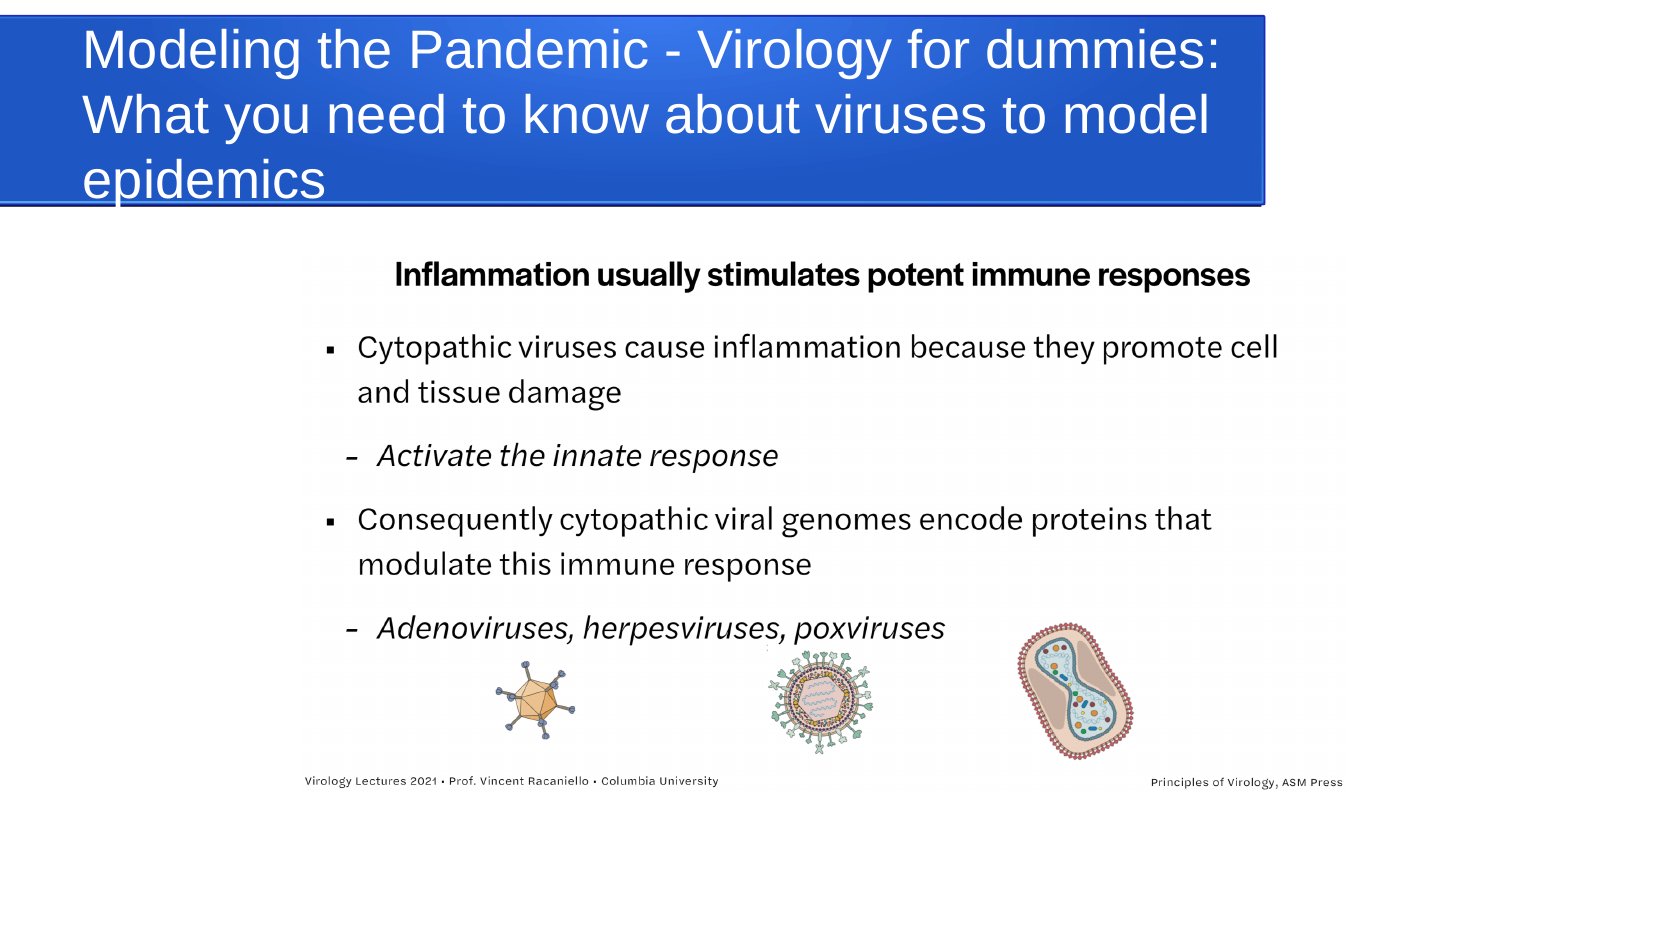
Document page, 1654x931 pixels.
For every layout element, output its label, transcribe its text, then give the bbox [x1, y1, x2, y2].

picture [0, 13, 1269, 211]
picture [297, 253, 1346, 794]
text_box Modeling the Pandemic - Virology for dummies: What you need to know about viruses to model epidemics [82, 14, 1235, 210]
